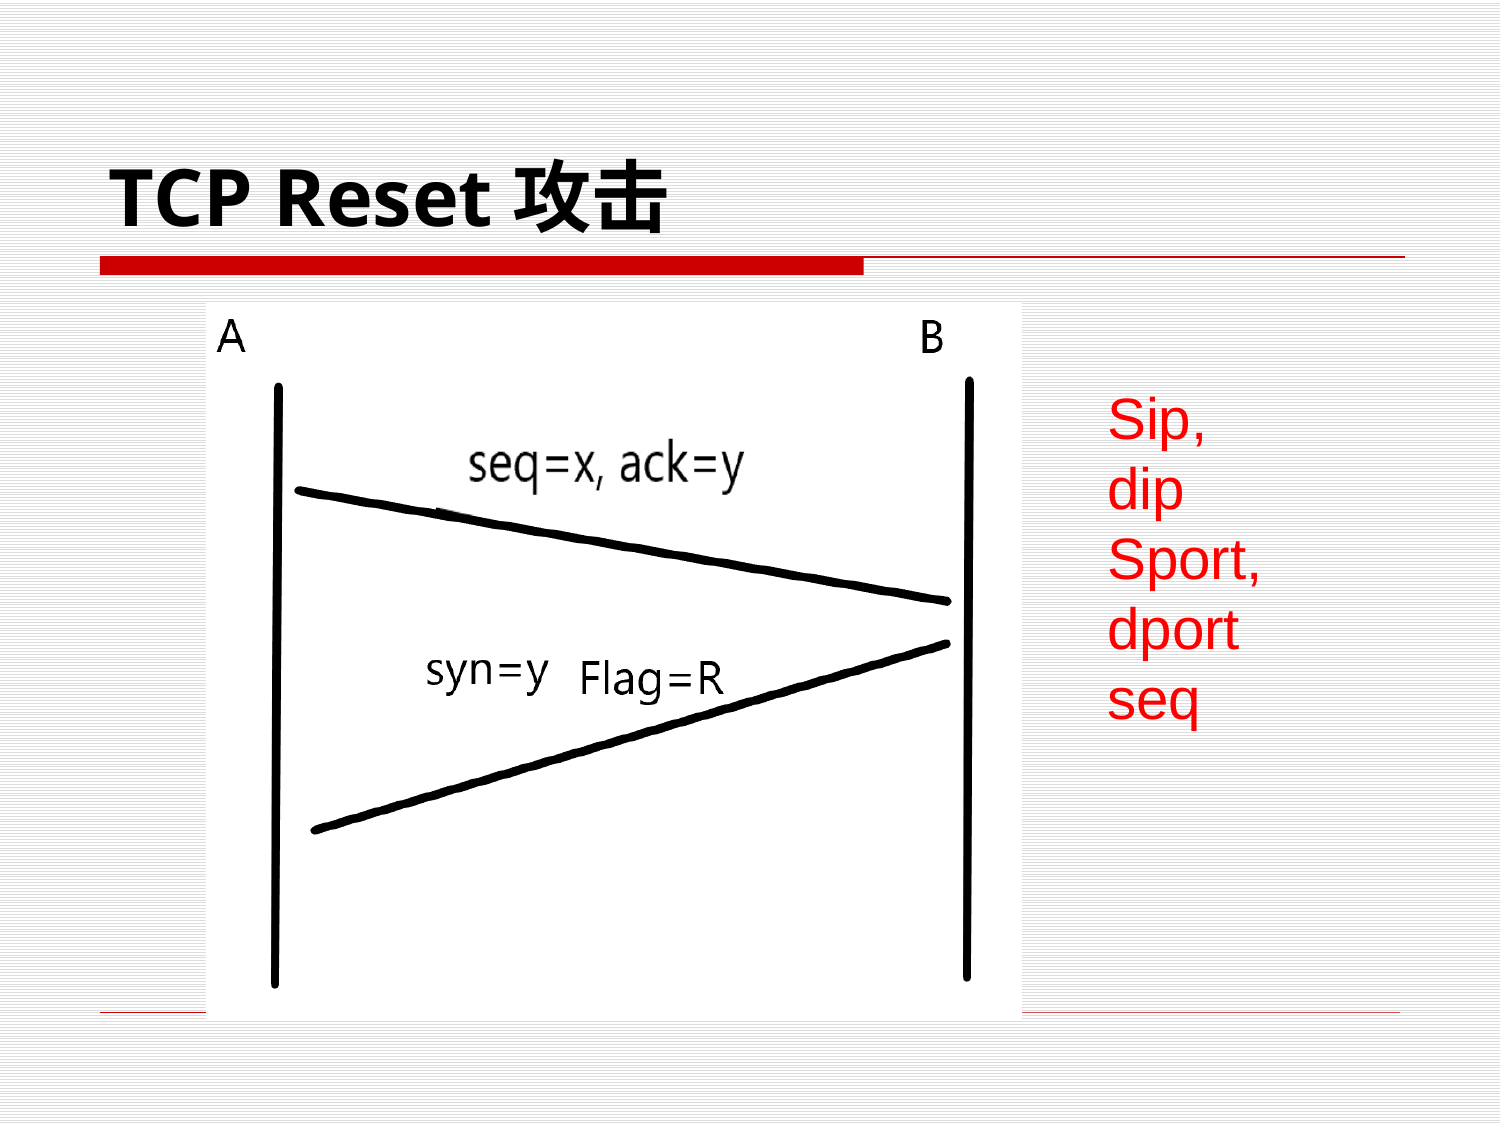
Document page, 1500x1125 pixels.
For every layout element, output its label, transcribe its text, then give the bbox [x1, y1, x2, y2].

picture [206, 302, 1022, 1020]
title TCP Reset攻击 [93, 49, 1407, 250]
text_box Sip, dip Sport, dport seq [1092, 373, 1306, 739]
